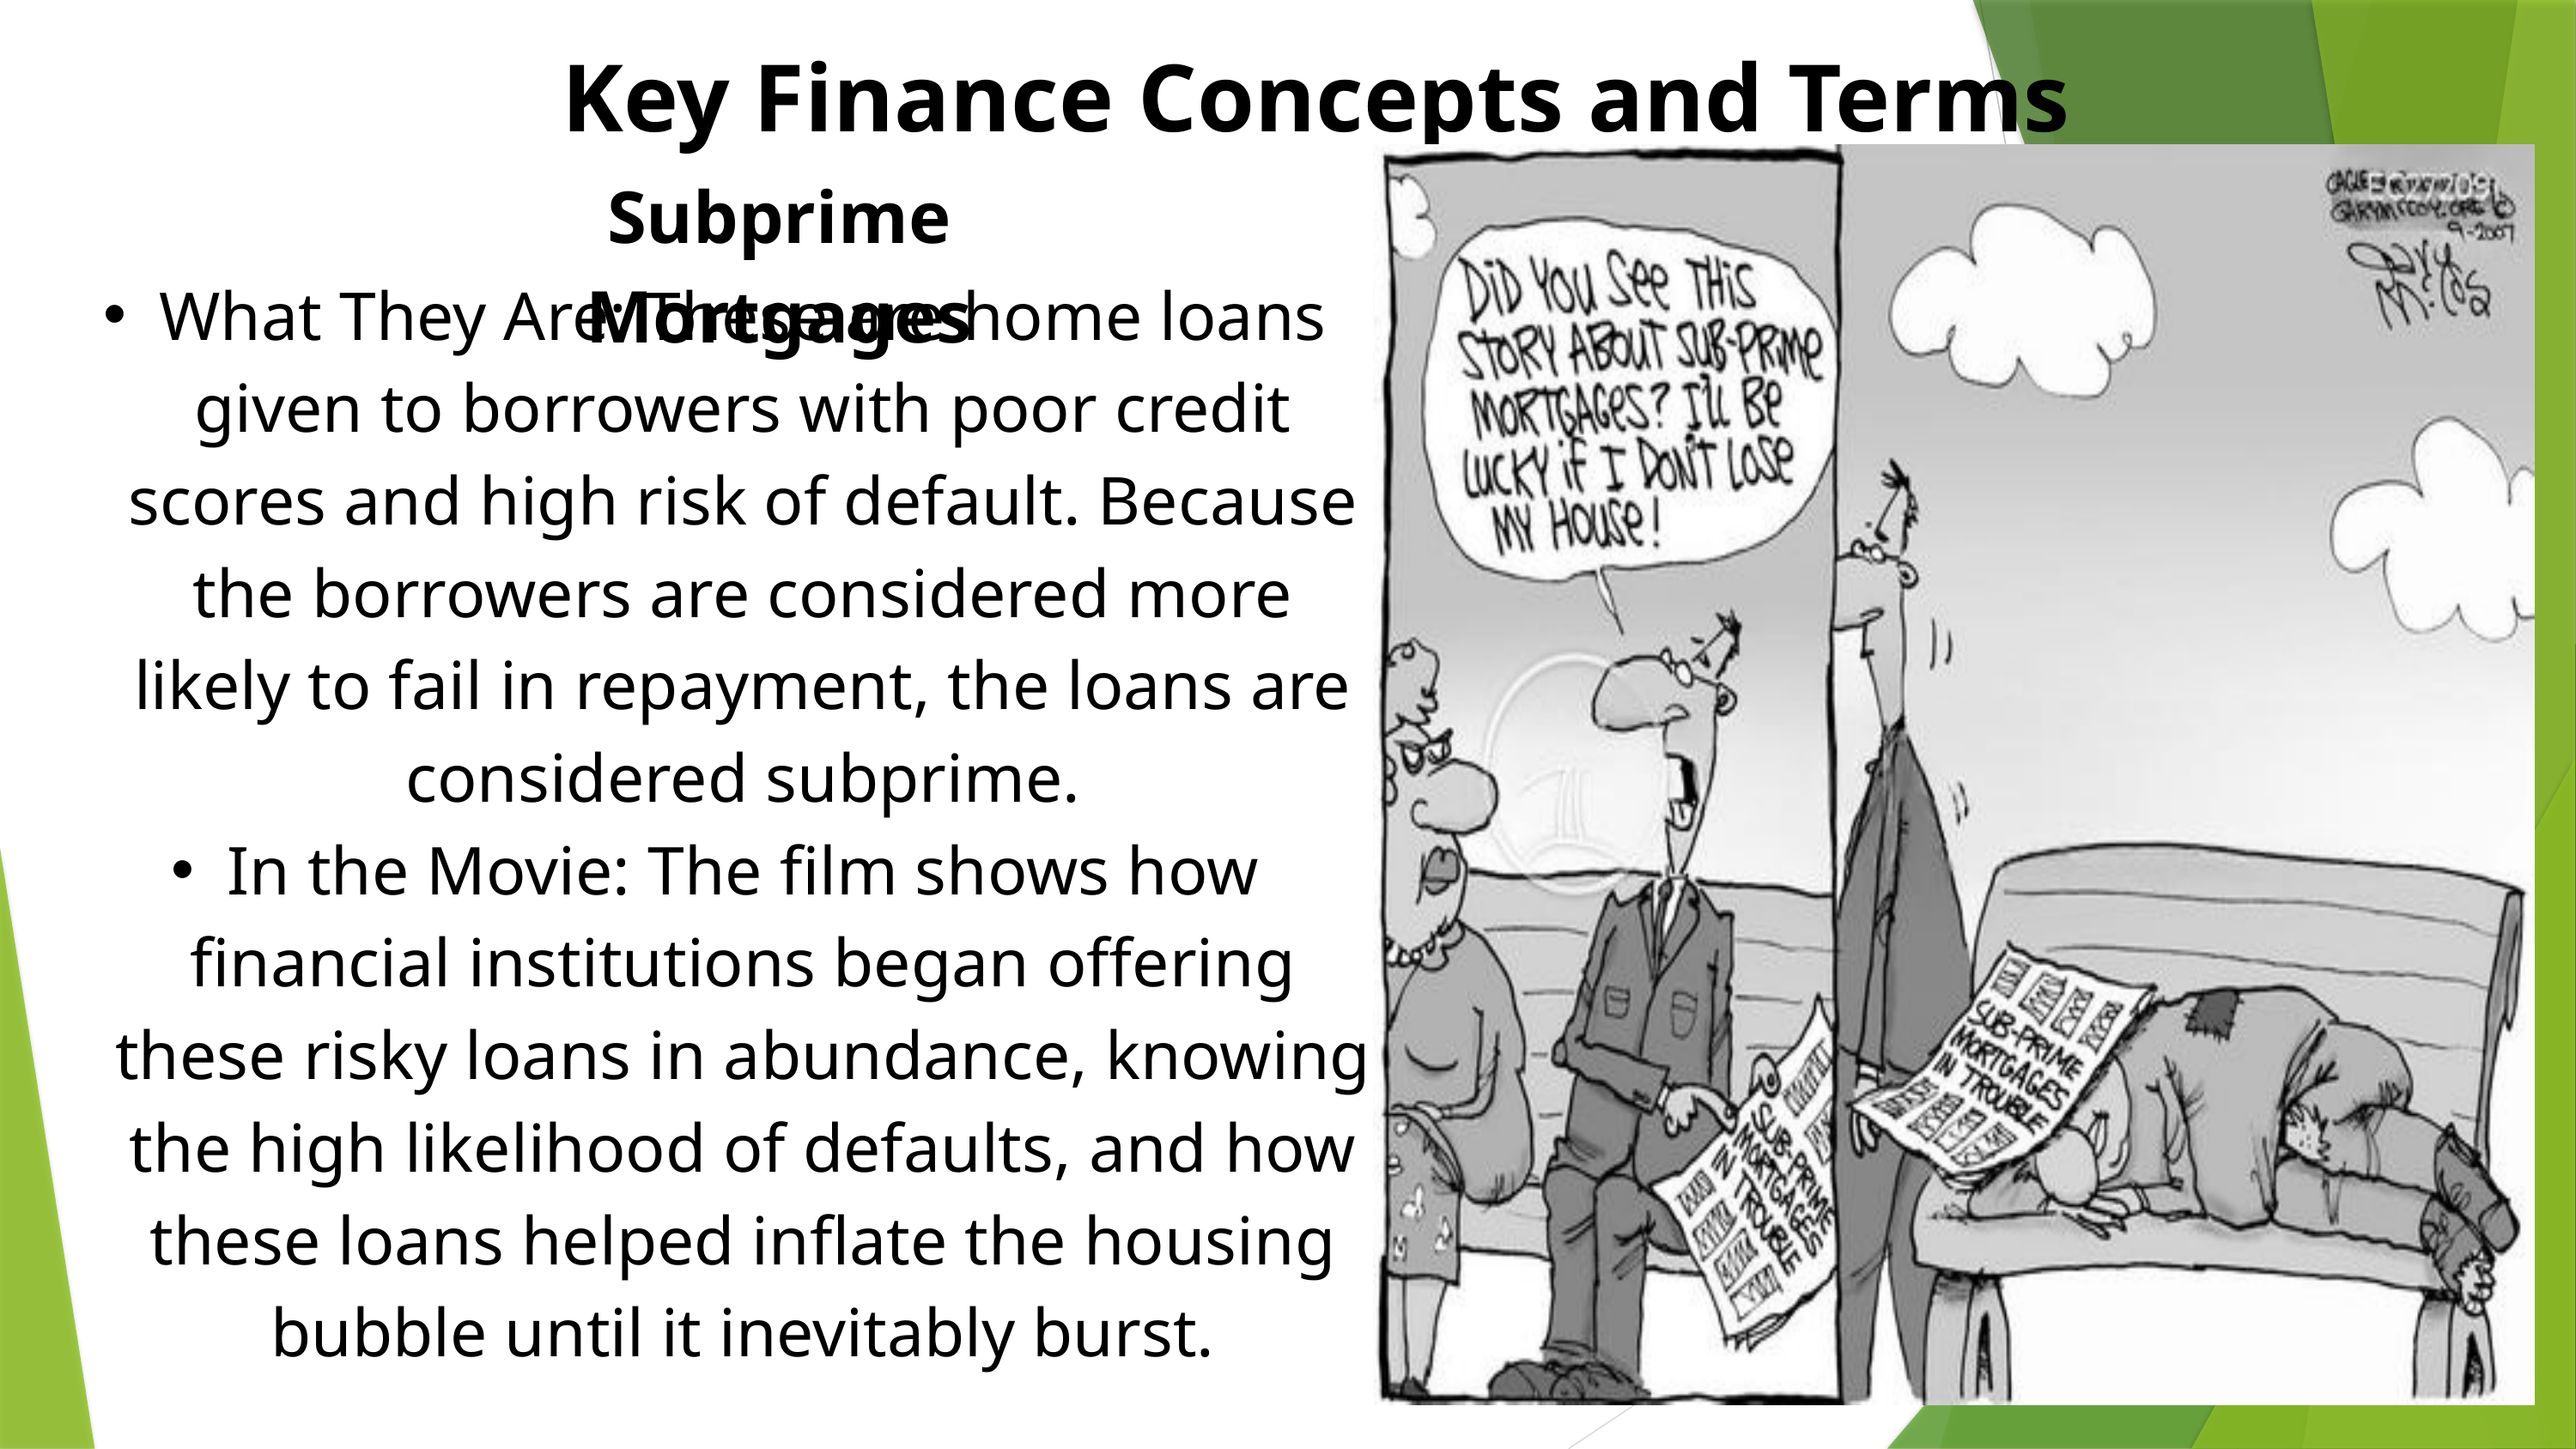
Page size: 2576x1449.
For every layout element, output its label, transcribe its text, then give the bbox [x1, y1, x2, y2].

text_box Subprime Mortgages [416, 157, 1143, 358]
text_box Key Finance Concepts and Terms [28, 20, 2576, 150]
text_box What They Are: These are home loans given to borrowers with poor credit scores and high risk of default. Because the borrowers are considered more likely to fail in repayment, the loans are considered subprime. In the Movie: The film shows how financial institutions began offering these risky loans in abundance, knowing the high likelihood of defaults, and how these loans helped inflate the housing bubble until it inevitably burst. [0, 76, 1374, 1449]
picture [1372, 144, 2535, 1406]
